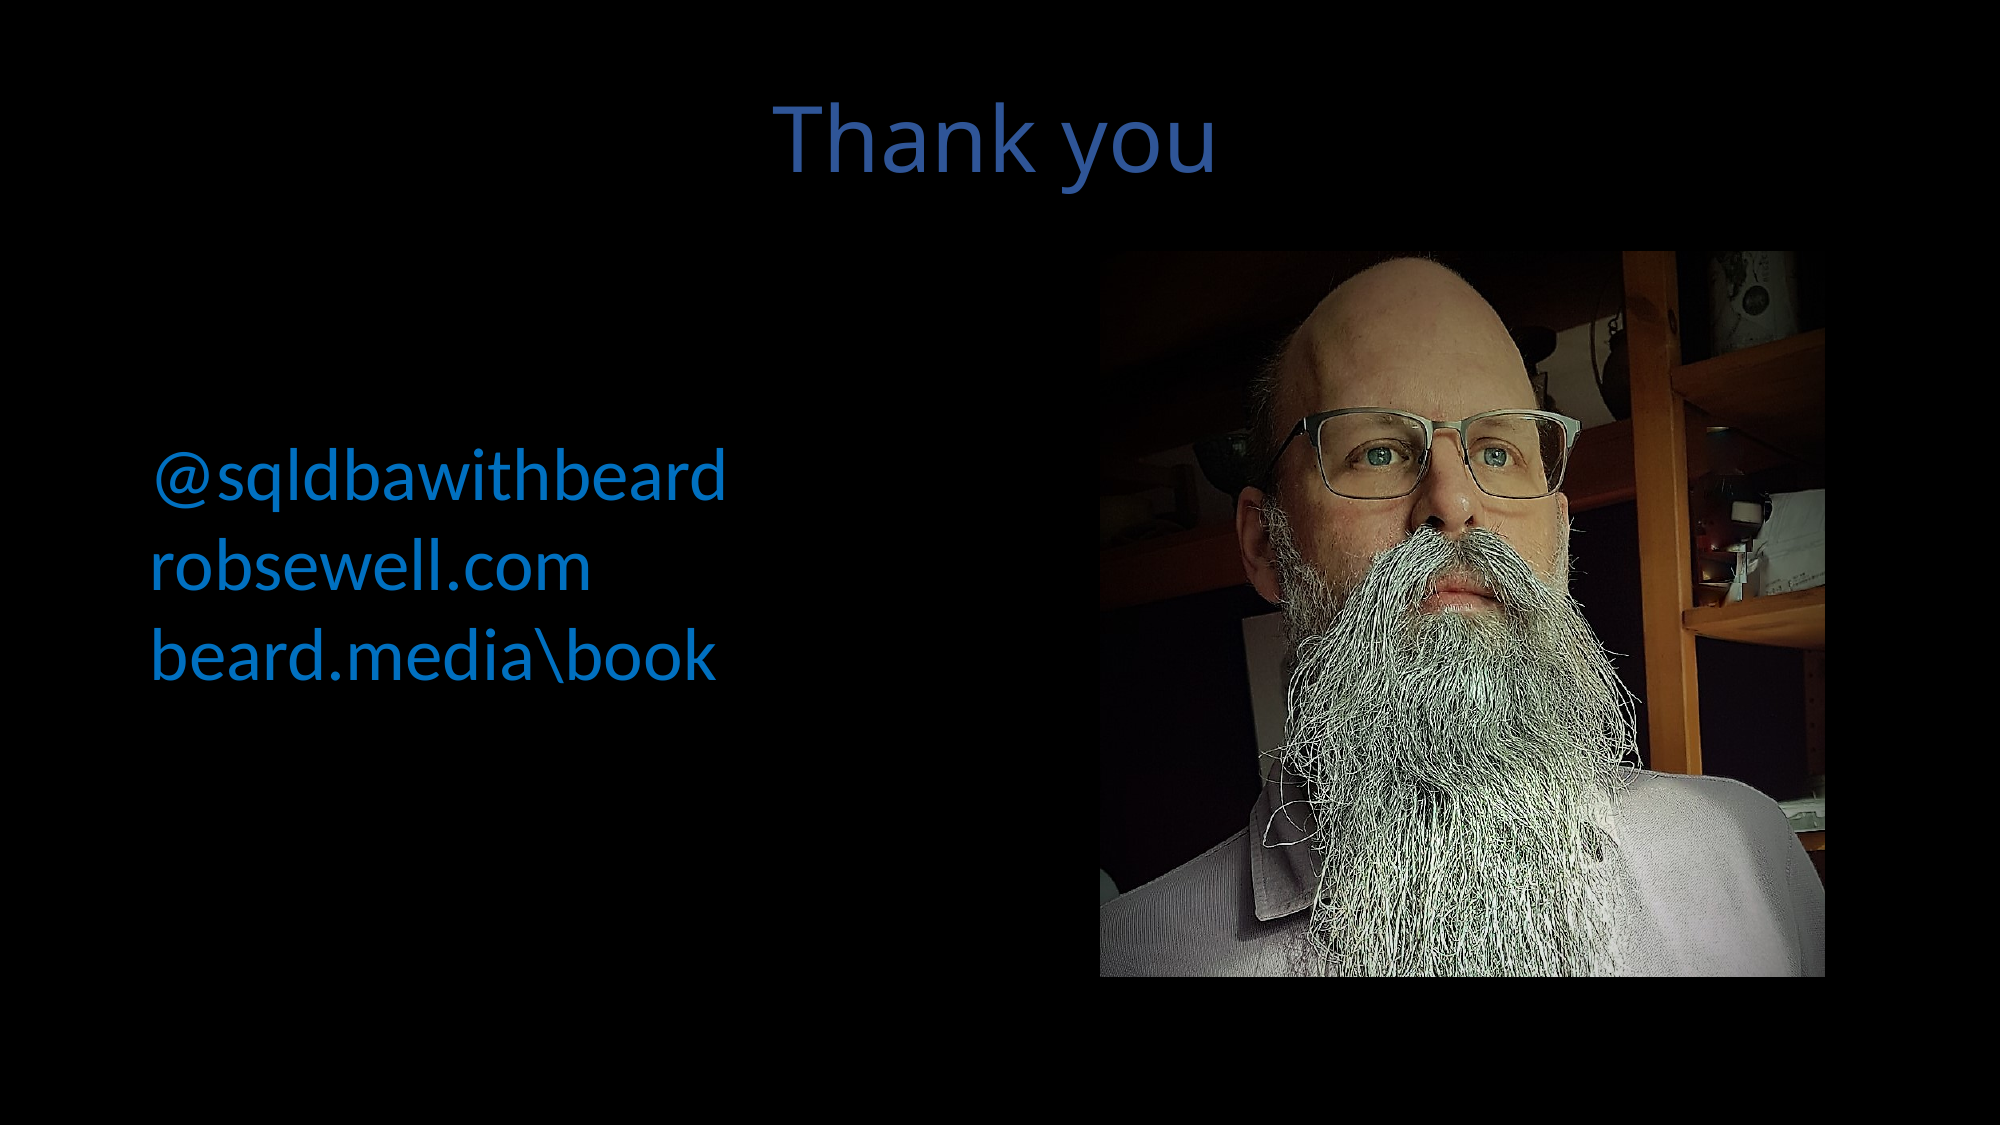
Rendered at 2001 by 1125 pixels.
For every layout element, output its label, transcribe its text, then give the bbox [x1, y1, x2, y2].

picture [1099, 251, 1826, 977]
text_box @sqldbawithbeard robsewell.com beard.media\book [135, 418, 1000, 704]
title Thank you [757, 33, 1242, 252]
